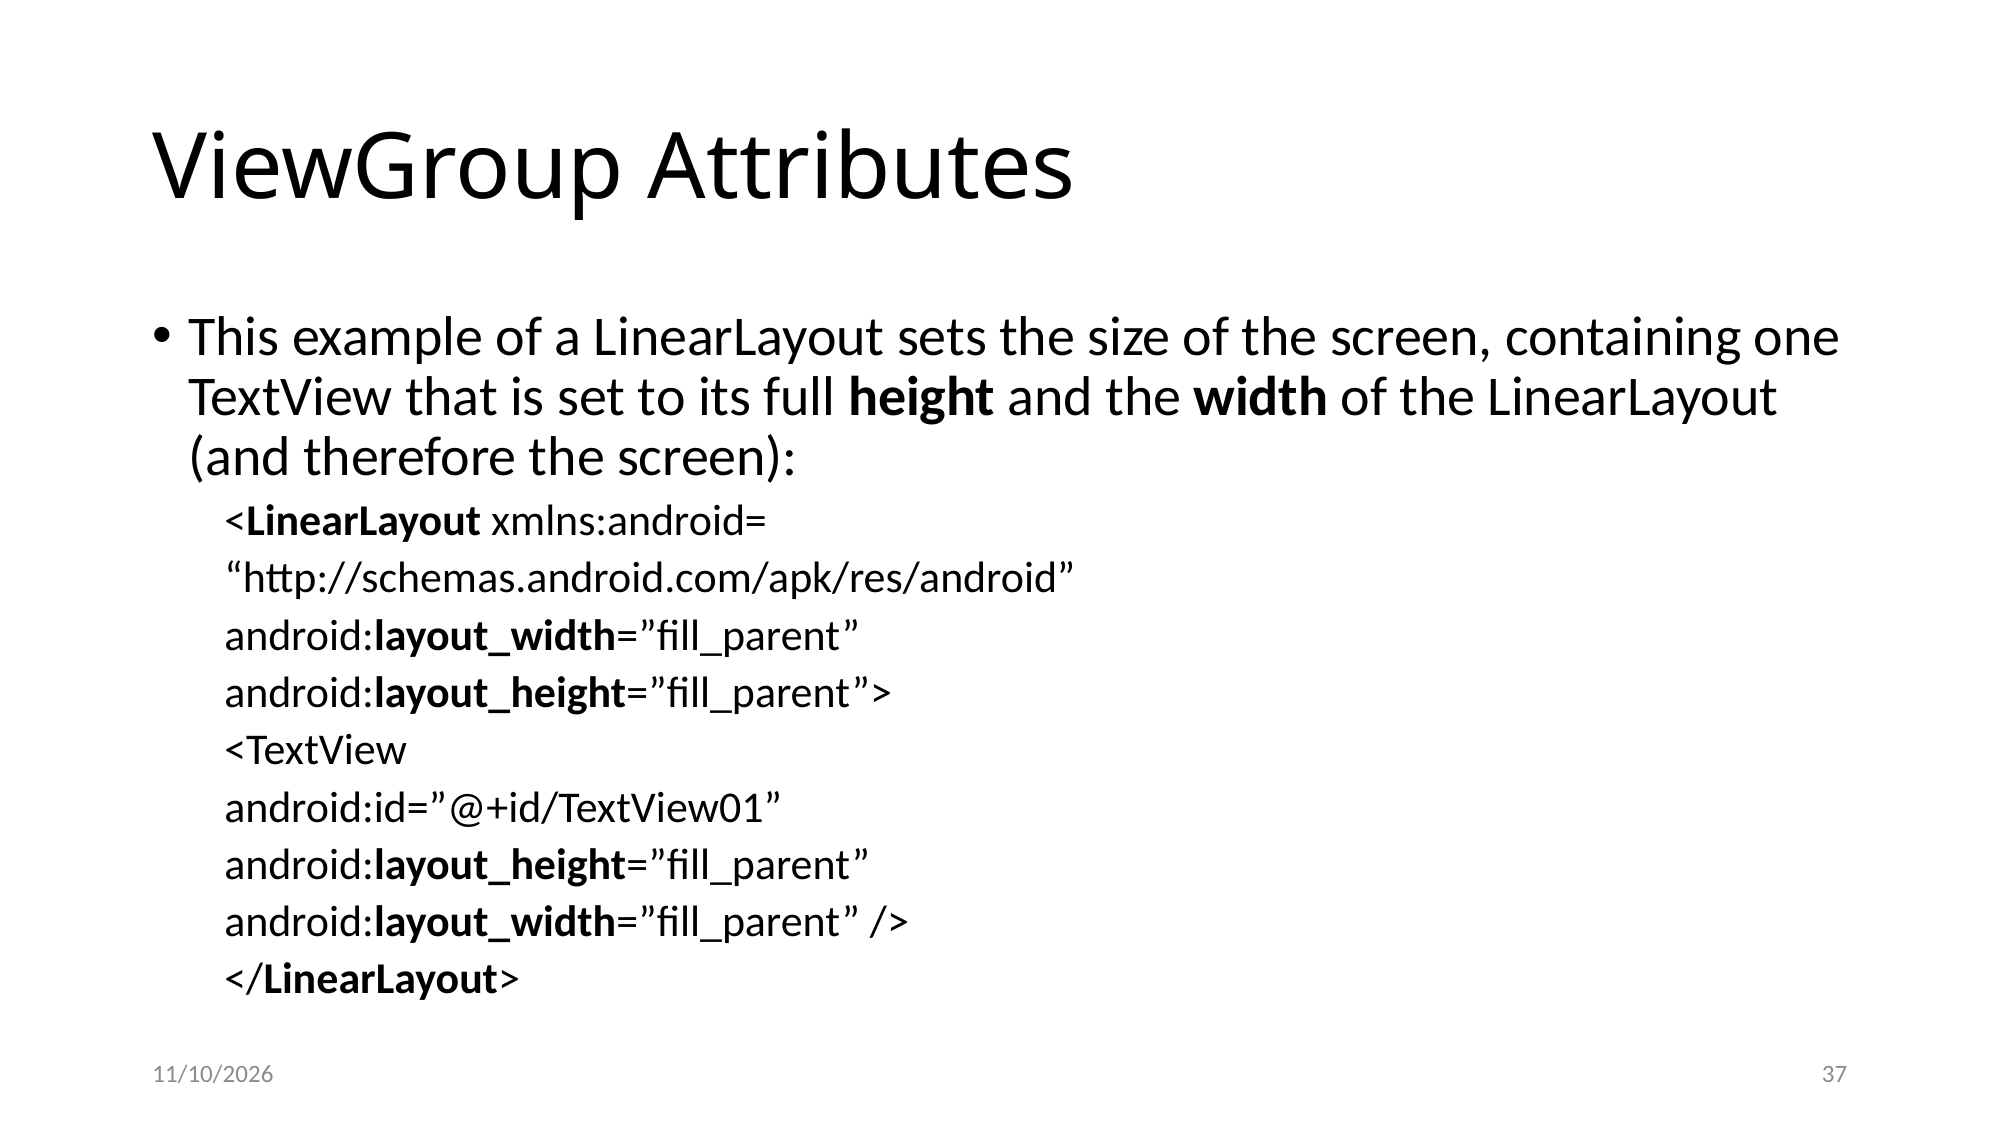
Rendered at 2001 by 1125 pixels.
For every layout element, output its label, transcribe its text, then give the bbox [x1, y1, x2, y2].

title ViewGroup Attributes [137, 59, 1863, 278]
slide_number 37 [1412, 1042, 1863, 1103]
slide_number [137, 1042, 588, 1103]
list This example of a LinearLayout sets the size of the screen, containing one TextView that is set to its full height and the width of the LinearLayout (and therefore the screen): <LinearLayout xmlns:android= “http://schemas.android.com/apk/res/android” android:layout_width=”fill_parent” android:layout_height=”fill_parent”> <TextView android:id=”@+id/TextView01” android:layout_height=”fill_parent” android:layout_width=”fill_parent” /> </LinearLayout> [137, 299, 1863, 1014]
